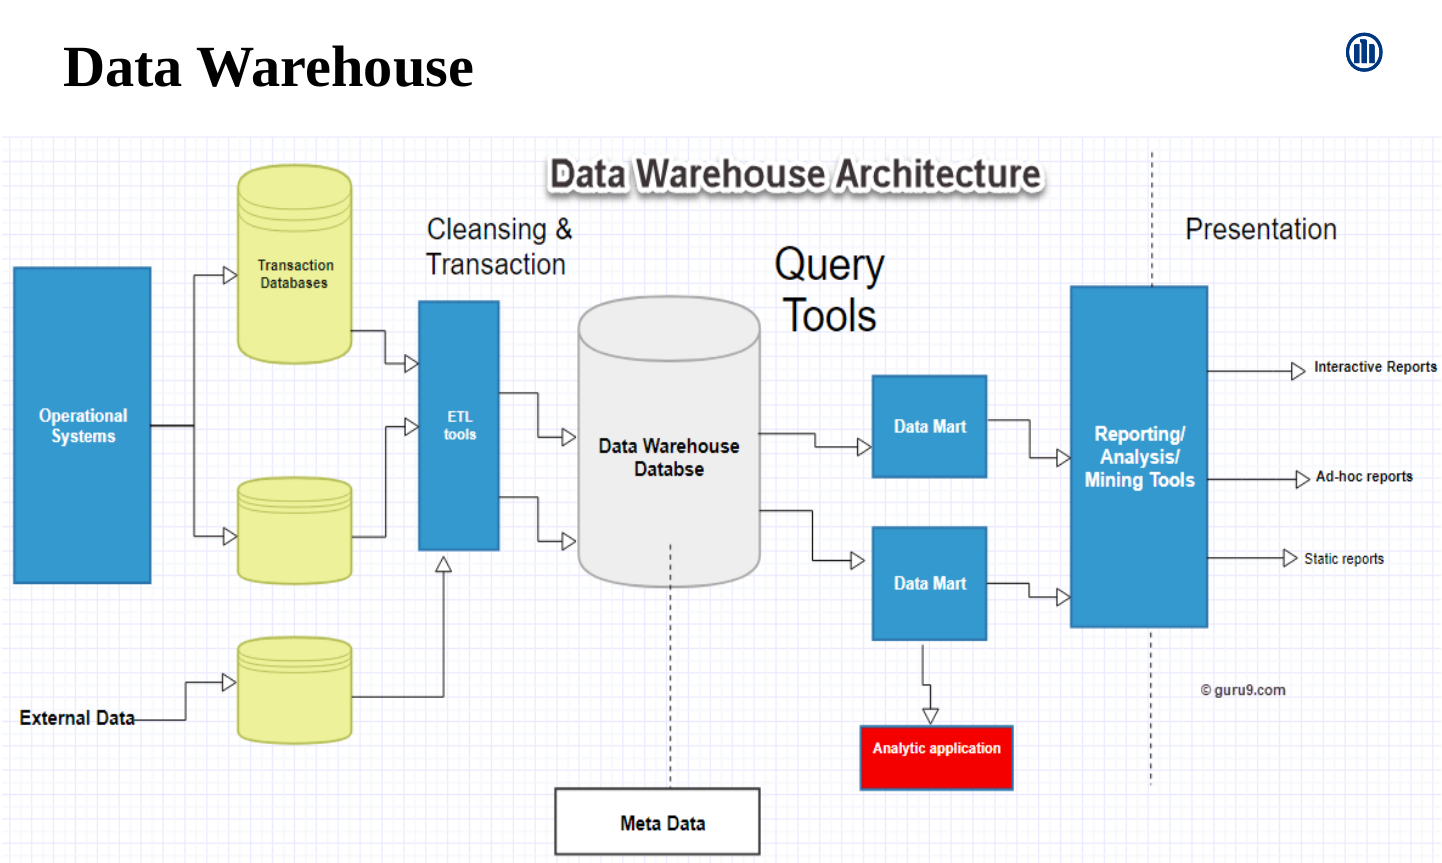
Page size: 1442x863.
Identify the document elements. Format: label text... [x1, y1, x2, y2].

text_box Data Warehouse [48, 20, 821, 106]
picture [2, 115, 1442, 863]
